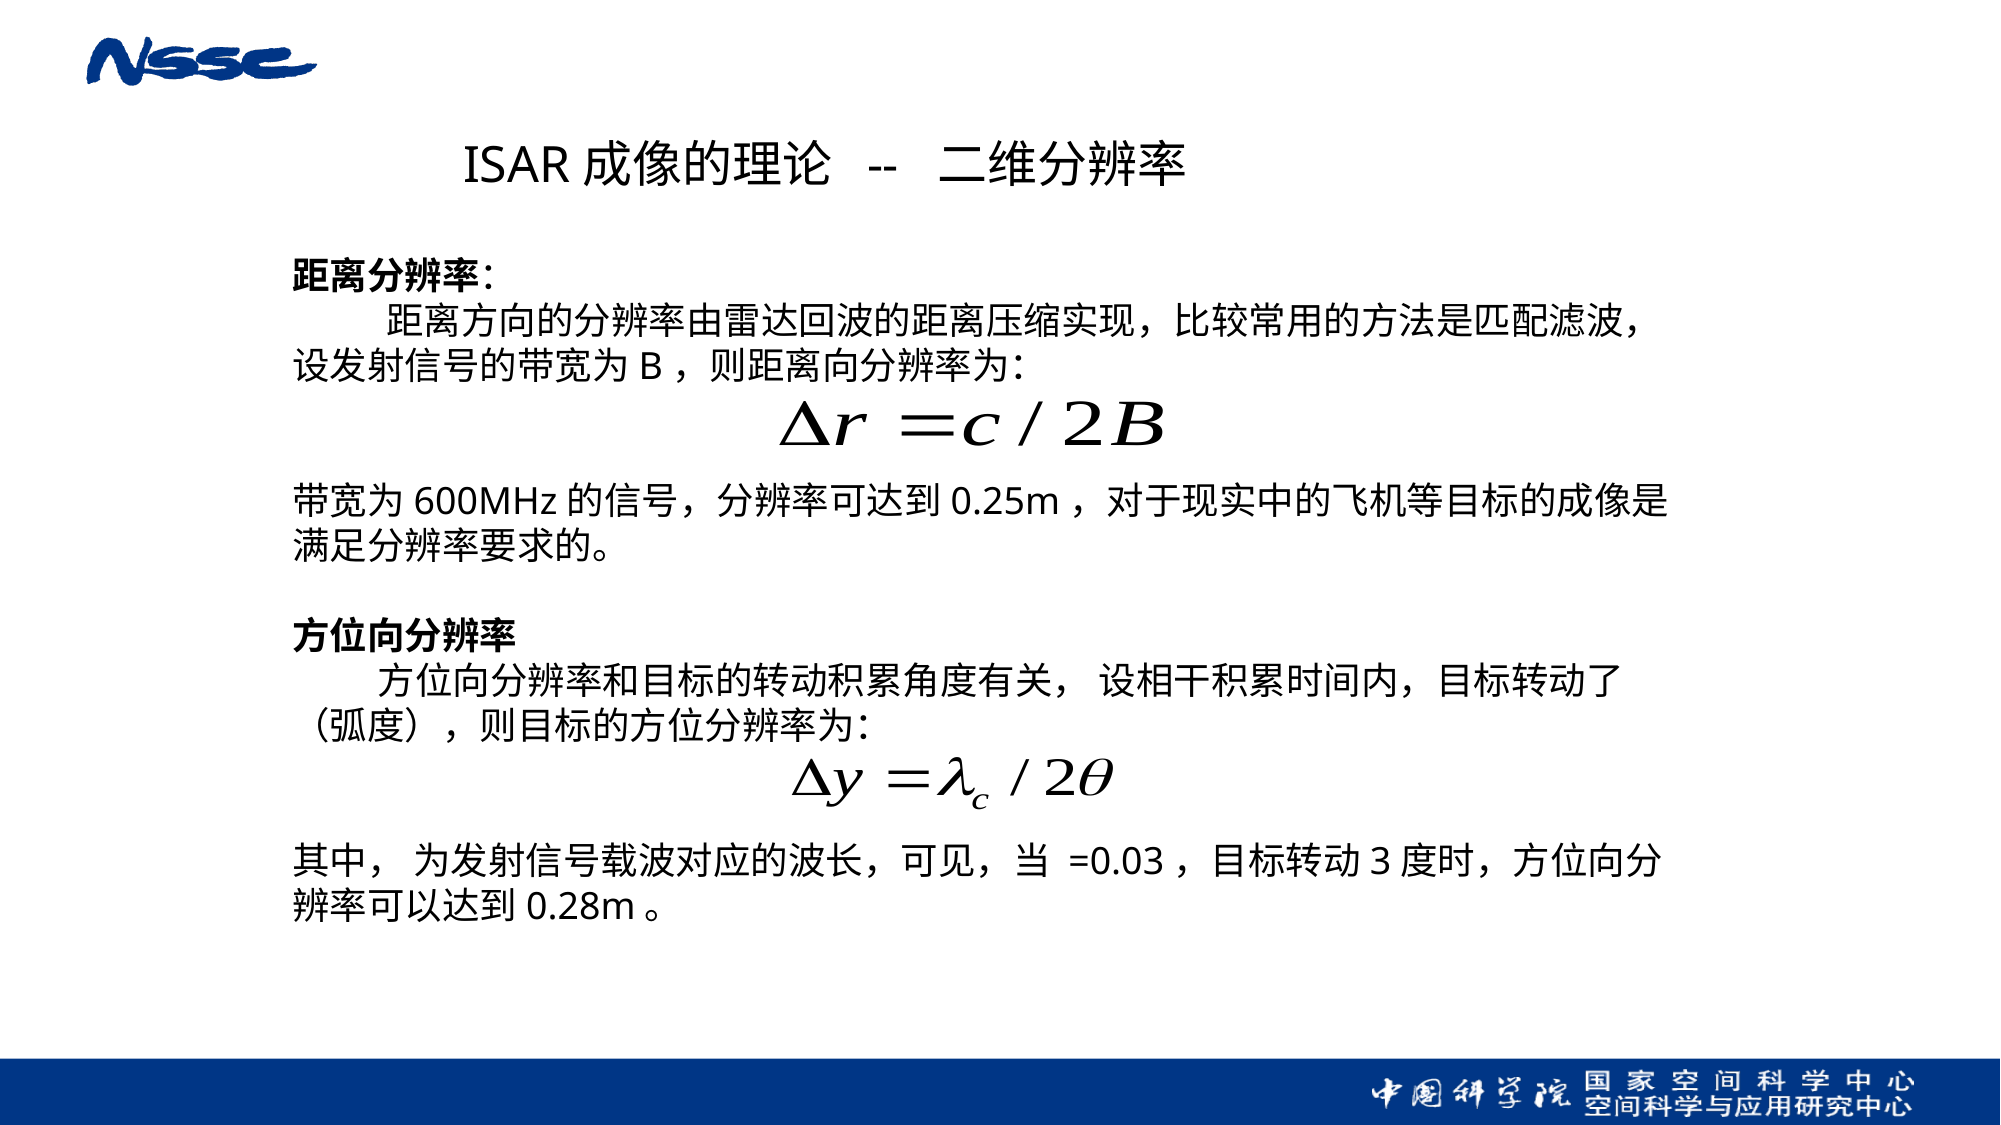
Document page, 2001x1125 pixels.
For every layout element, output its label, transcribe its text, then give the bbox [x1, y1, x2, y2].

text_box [763, 384, 1183, 463]
picture [1372, 1068, 1914, 1117]
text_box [779, 740, 1128, 823]
text_box ISAR成像的理论 -- 二维分辨率 [291, 112, 1359, 212]
picture [55, 19, 345, 101]
text_box 距离分辨率： 距离方向的分辨率由雷达回波的距离压缩实现，比较常用的方法是匹配滤波，设发射信号的带宽为B，则距离向分辨率为： 带宽为600MHz的信号，分辨率可达到0.25m，对于现实中的飞机等目标的成像是满足分辨率要求的。 方位向分辨率 方位向分辨率和目标的转动积累角度有关， 设相干积累时间内，目标转动了 （弧度），则目标的方位分辨率为： 其中， 为发射信号载波对应的波长，可见，当 =0.03，目标转动3度时，方位向分辨率可以达到0.28m。 [277, 244, 1698, 980]
